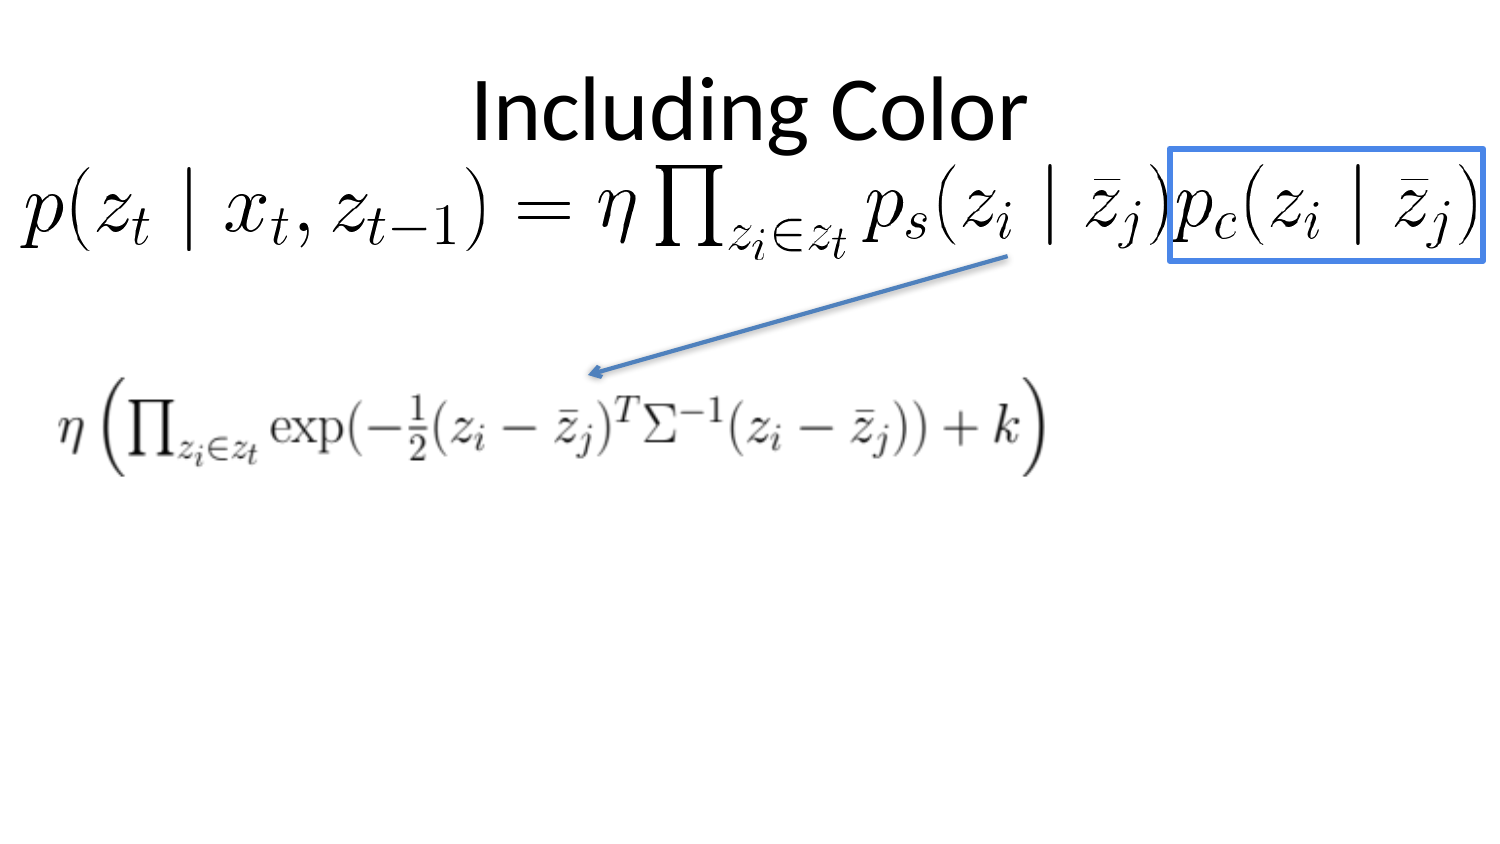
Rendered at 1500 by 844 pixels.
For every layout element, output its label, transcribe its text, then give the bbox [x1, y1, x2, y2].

text_box [1169, 148, 1483, 261]
picture [57, 375, 1046, 478]
picture [598, 164, 1476, 260]
title Including Color [75, 33, 1425, 175]
picture [20, 167, 570, 251]
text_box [587, 255, 1008, 376]
